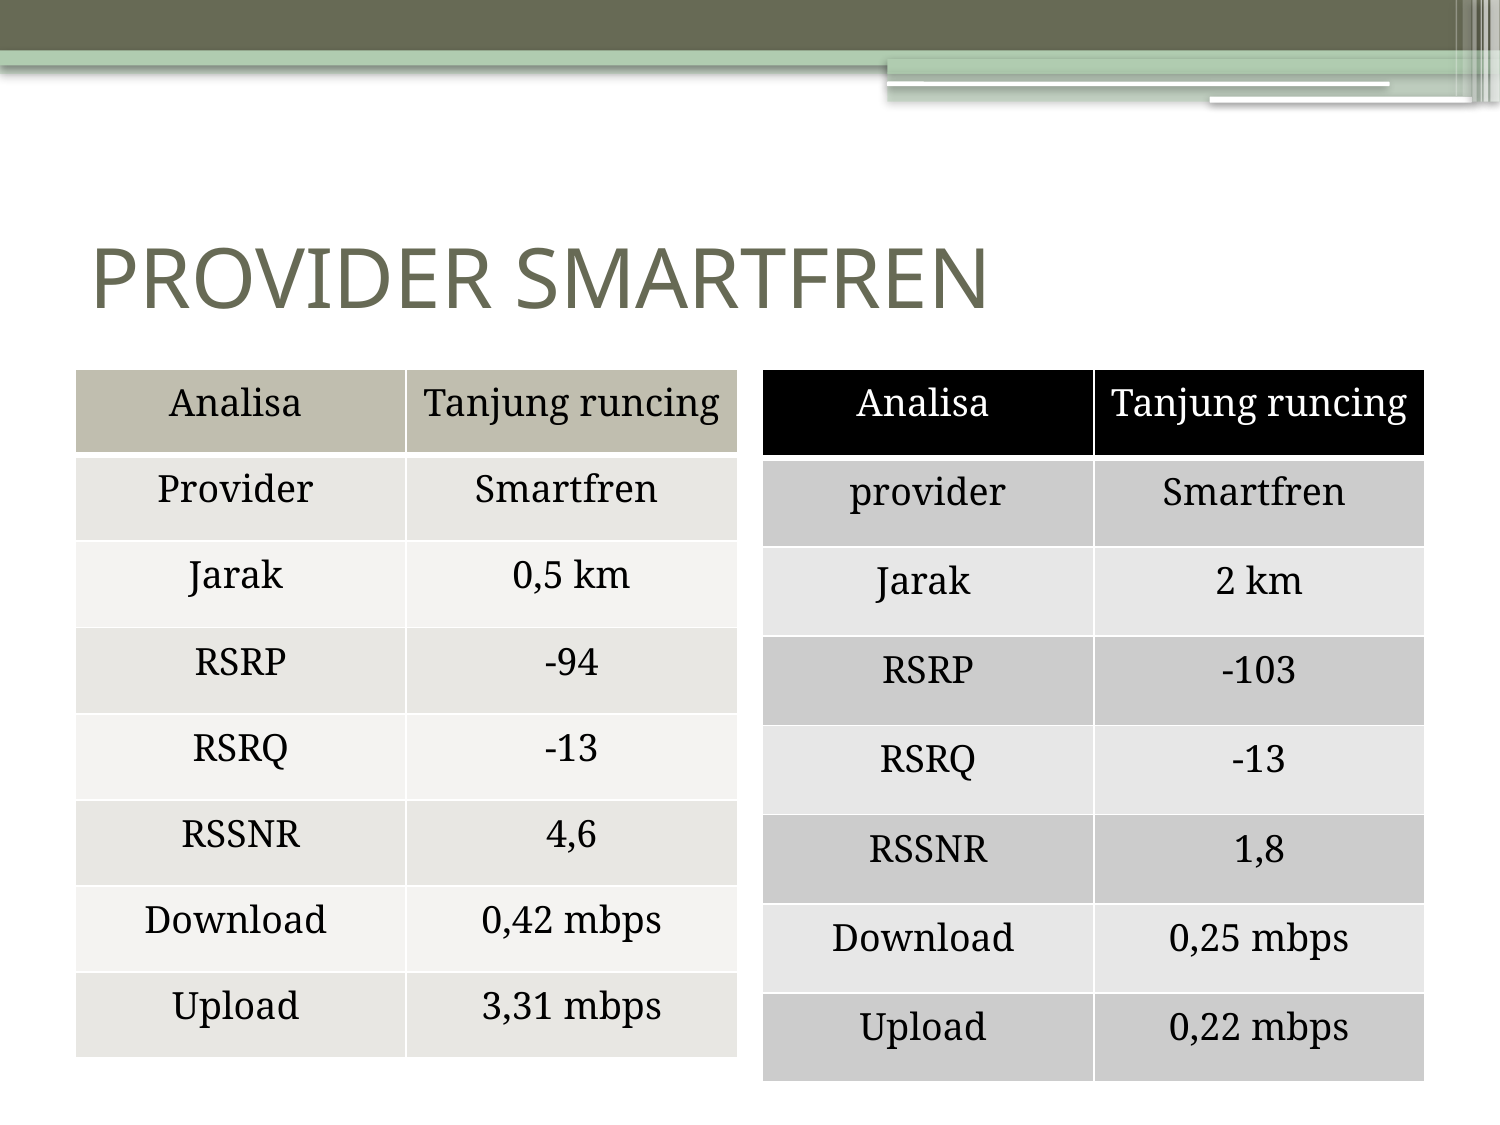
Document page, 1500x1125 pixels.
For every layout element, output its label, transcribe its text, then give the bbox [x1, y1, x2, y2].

table_cell RSSNR [763, 815, 1093, 903]
table_cell 3,31 mbps [407, 973, 737, 1057]
table_cell 1,8 [1095, 815, 1424, 903]
table_cell Smartfren [1095, 461, 1424, 546]
table_cell provider [763, 461, 1093, 546]
table_cell Download [763, 905, 1093, 992]
table_cell 2 km [1095, 548, 1424, 635]
table_cell Jarak [76, 542, 405, 627]
table_header Analisa [76, 370, 405, 452]
table_cell -13 [407, 715, 737, 799]
table_cell 0,22 mbps [1095, 994, 1424, 1081]
table_header Analisa [763, 370, 1093, 455]
table_cell Upload [76, 973, 405, 1057]
table_header Tanjung runcing [407, 370, 737, 452]
table_cell RSRP [763, 637, 1093, 725]
table_cell 0,25 mbps [1095, 905, 1424, 992]
table_cell -13 [1095, 726, 1424, 814]
table_cell RSRQ [76, 715, 405, 799]
table_cell 4,6 [407, 801, 737, 885]
table_cell Download [76, 887, 405, 971]
table_cell RSRQ [763, 726, 1093, 814]
table_cell Upload [763, 994, 1093, 1081]
table_cell -94 [407, 628, 737, 713]
table_cell RSSNR [76, 801, 405, 885]
table_cell -103 [1095, 637, 1424, 725]
table_cell Provider [76, 458, 405, 540]
table_header Tanjung runcing [1095, 370, 1424, 455]
table_cell 0,5 km [407, 542, 737, 627]
table_cell Jarak [763, 548, 1093, 635]
title PROVIDER SMARTFREN [75, 187, 1425, 363]
table_cell 0,42 mbps [407, 887, 737, 971]
table_cell RSRP [76, 628, 405, 713]
table_cell Smartfren [407, 458, 737, 540]
